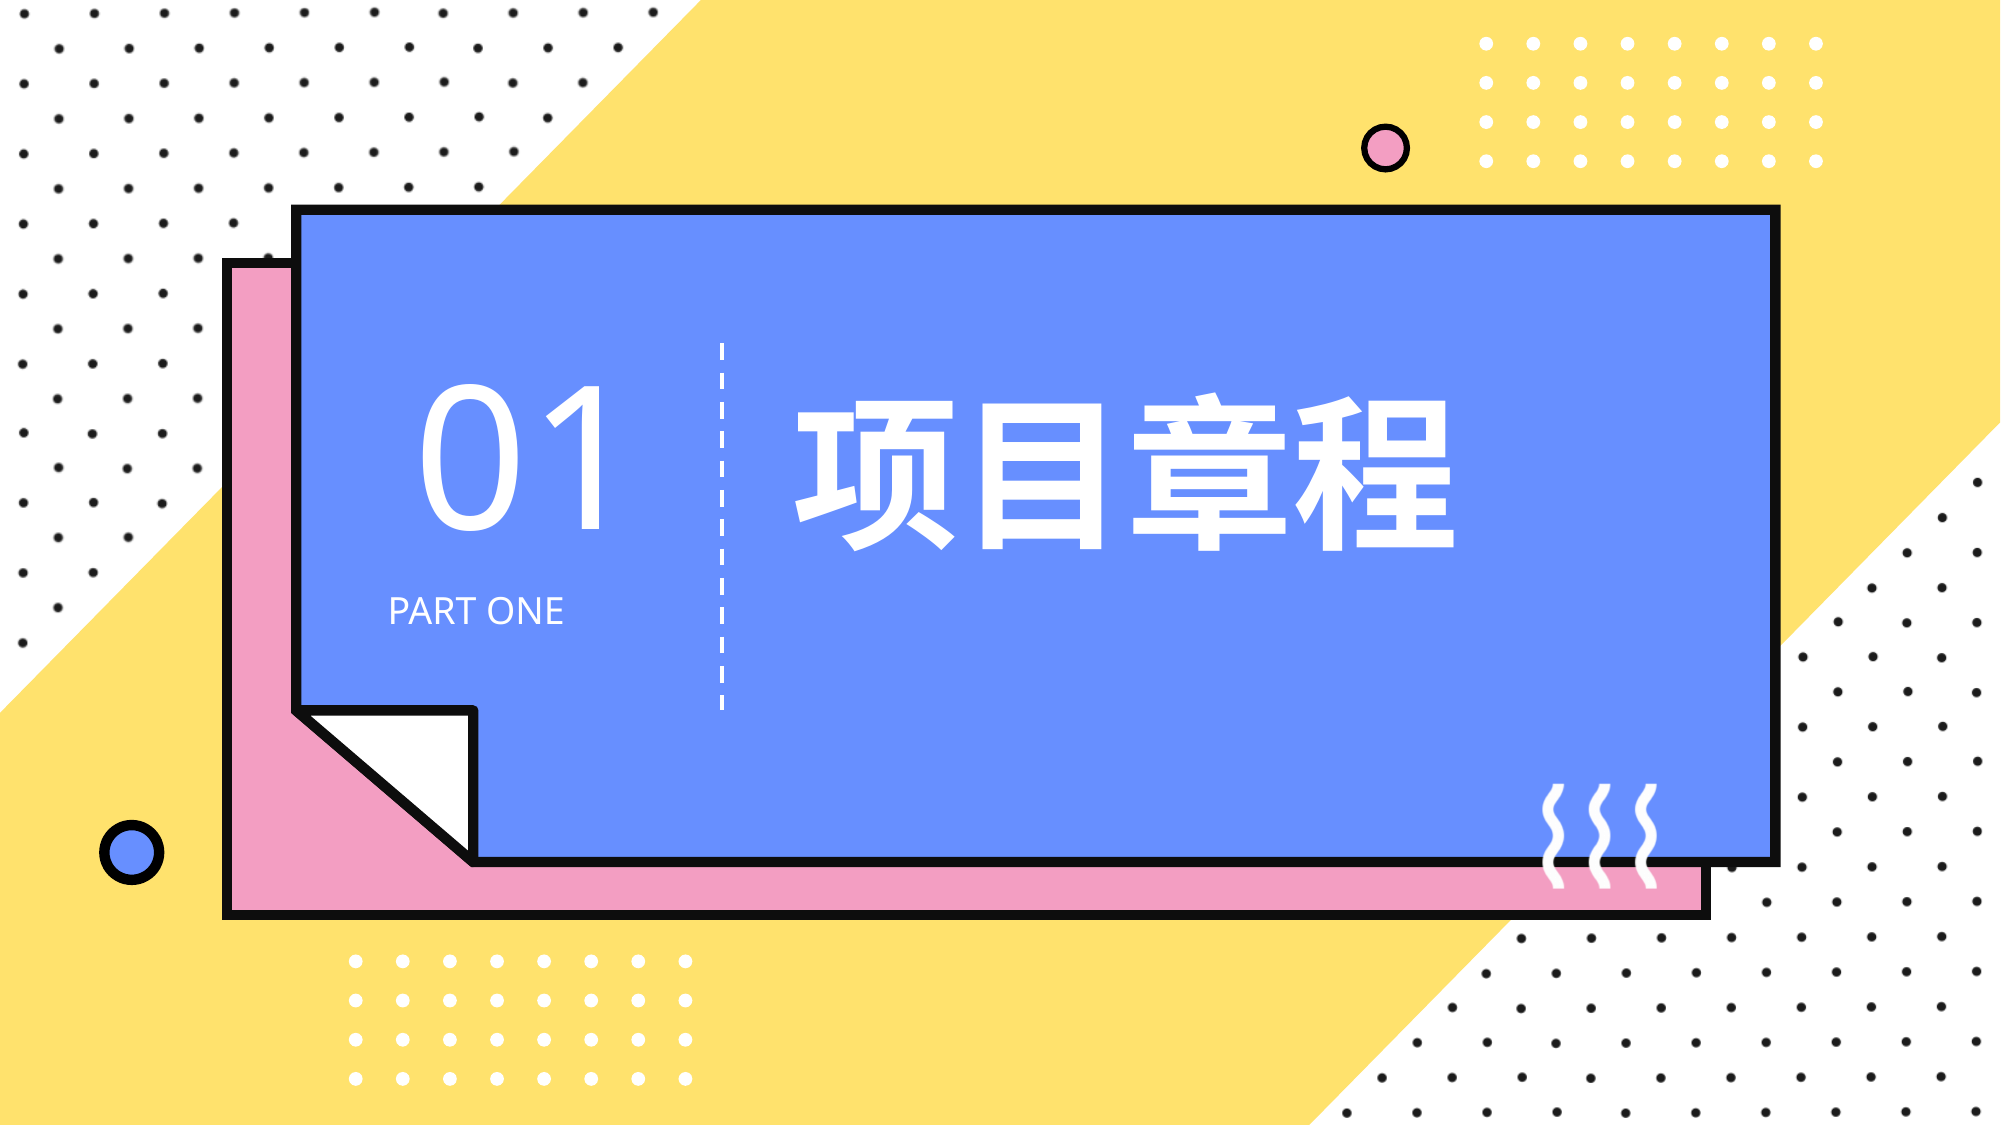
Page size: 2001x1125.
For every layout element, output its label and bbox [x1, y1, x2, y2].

picture [1311, 424, 2000, 1125]
picture [2, 2, 697, 709]
text_box [372, 322, 1670, 711]
